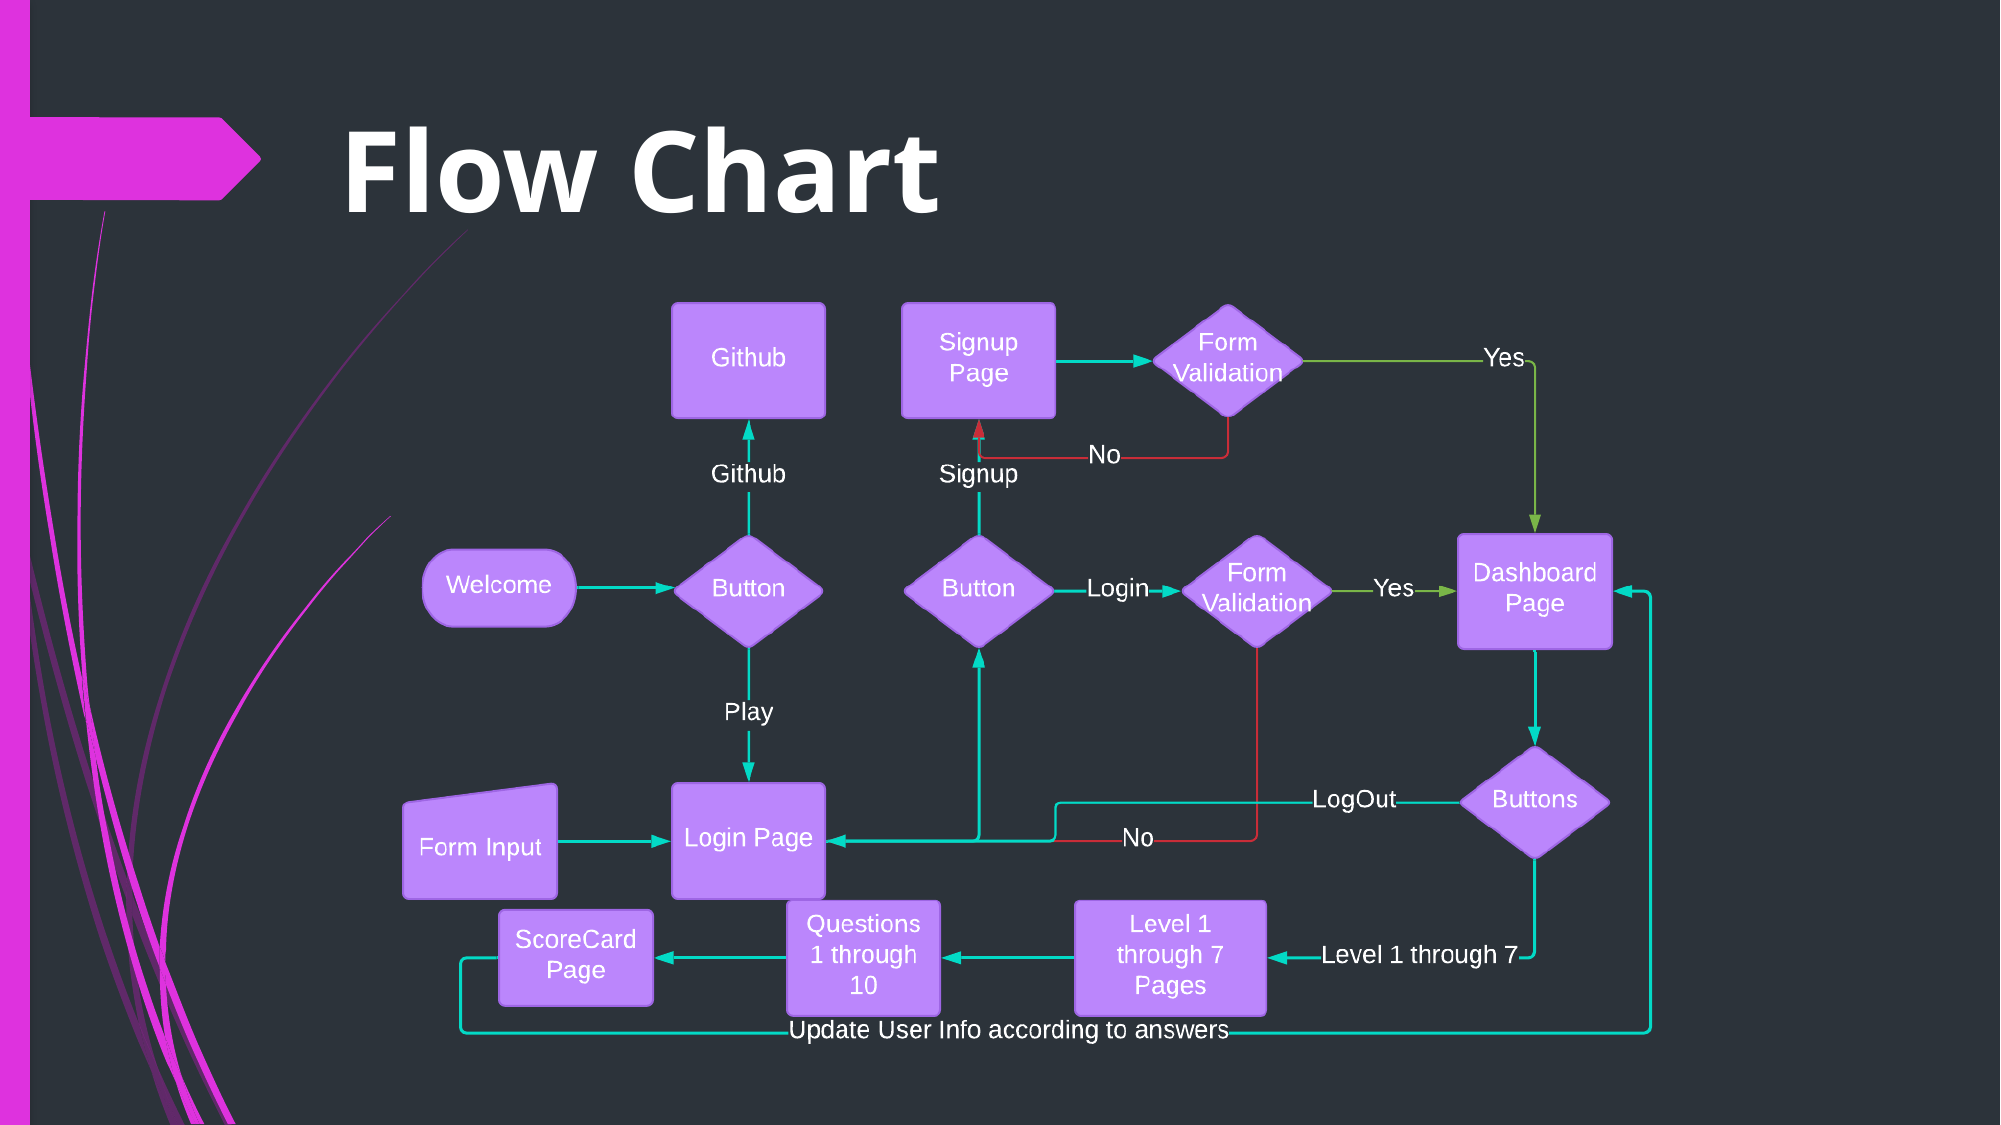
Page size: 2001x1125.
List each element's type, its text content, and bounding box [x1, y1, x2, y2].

title Flow Chart [324, 92, 1787, 223]
picture [211, 223, 1900, 1125]
